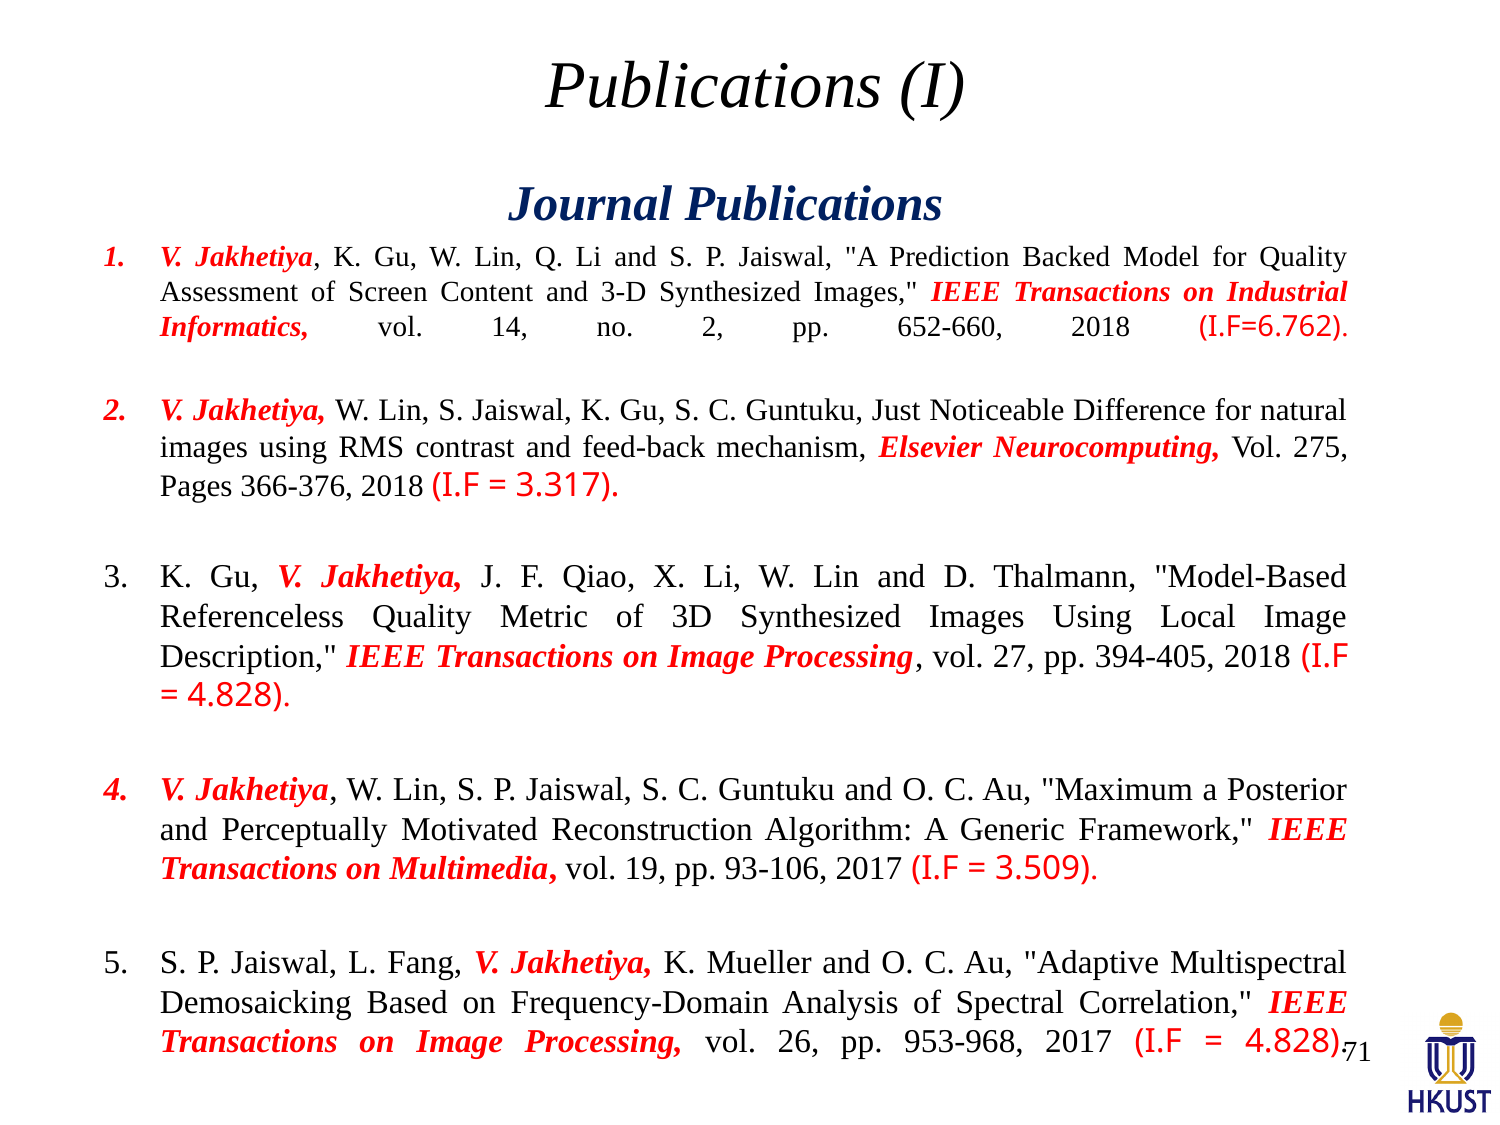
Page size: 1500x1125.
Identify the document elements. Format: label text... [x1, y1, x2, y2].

list Journal Publications V. Jakhetiya, K. Gu, W. Lin, Q. Li and S. P. Jaiswal, "A Prediction Backed Model for Quality Assessment of Screen Content and 3-D Synthesized Images," IEEE Transactions on Industrial Informatics, vol. 14, no. 2, pp. 652-660, 2018 (I.F=6.762). V. Jakhetiya, W. Lin, S. Jaiswal, K. Gu, S. C. Guntuku, Just Noticeable Difference for natural images using RMS contrast and feed-back mechanism, Elsevier Neurocomputing, Vol. 275, Pages 366-376, 2018 (I.F = 3.317). K. Gu, V. Jakhetiya, J. F. Qiao, X. Li, W. Lin and D. Thalmann, "Model-Based Referenceless Quality Metric of 3D Synthesized Images Using Local Image Description," IEEE Transactions on Image Processing, vol. 27, pp. 394-405, 2018 (I.F = 4.828). V. Jakhetiya, W. Lin, S. P. Jaiswal, S. C. Guntuku and O. C. Au, "Maximum a Posterior and Perceptually Motivated Reconstruction Algorithm: A Generic Framework," IEEE Transactions on Multimedia, vol. 19, pp. 93-106, 2017 (I.F = 3.509). S. P. Jaiswal, L. Fang, V. Jakhetiya, K. Mueller and O. C. Au, "Adaptive Multispectral Demosaicking Based on Frequency-Domain Analysis of Spectral Correlation," IEEE Transactions on Image Processing, vol. 26, pp. 953-968, 2017 (I.F = 4.828). [88, 163, 1364, 1059]
slide_number 71 [1074, 1025, 1388, 1100]
picture [1400, 1012, 1500, 1113]
title Publications (I) [37, 0, 1475, 163]
